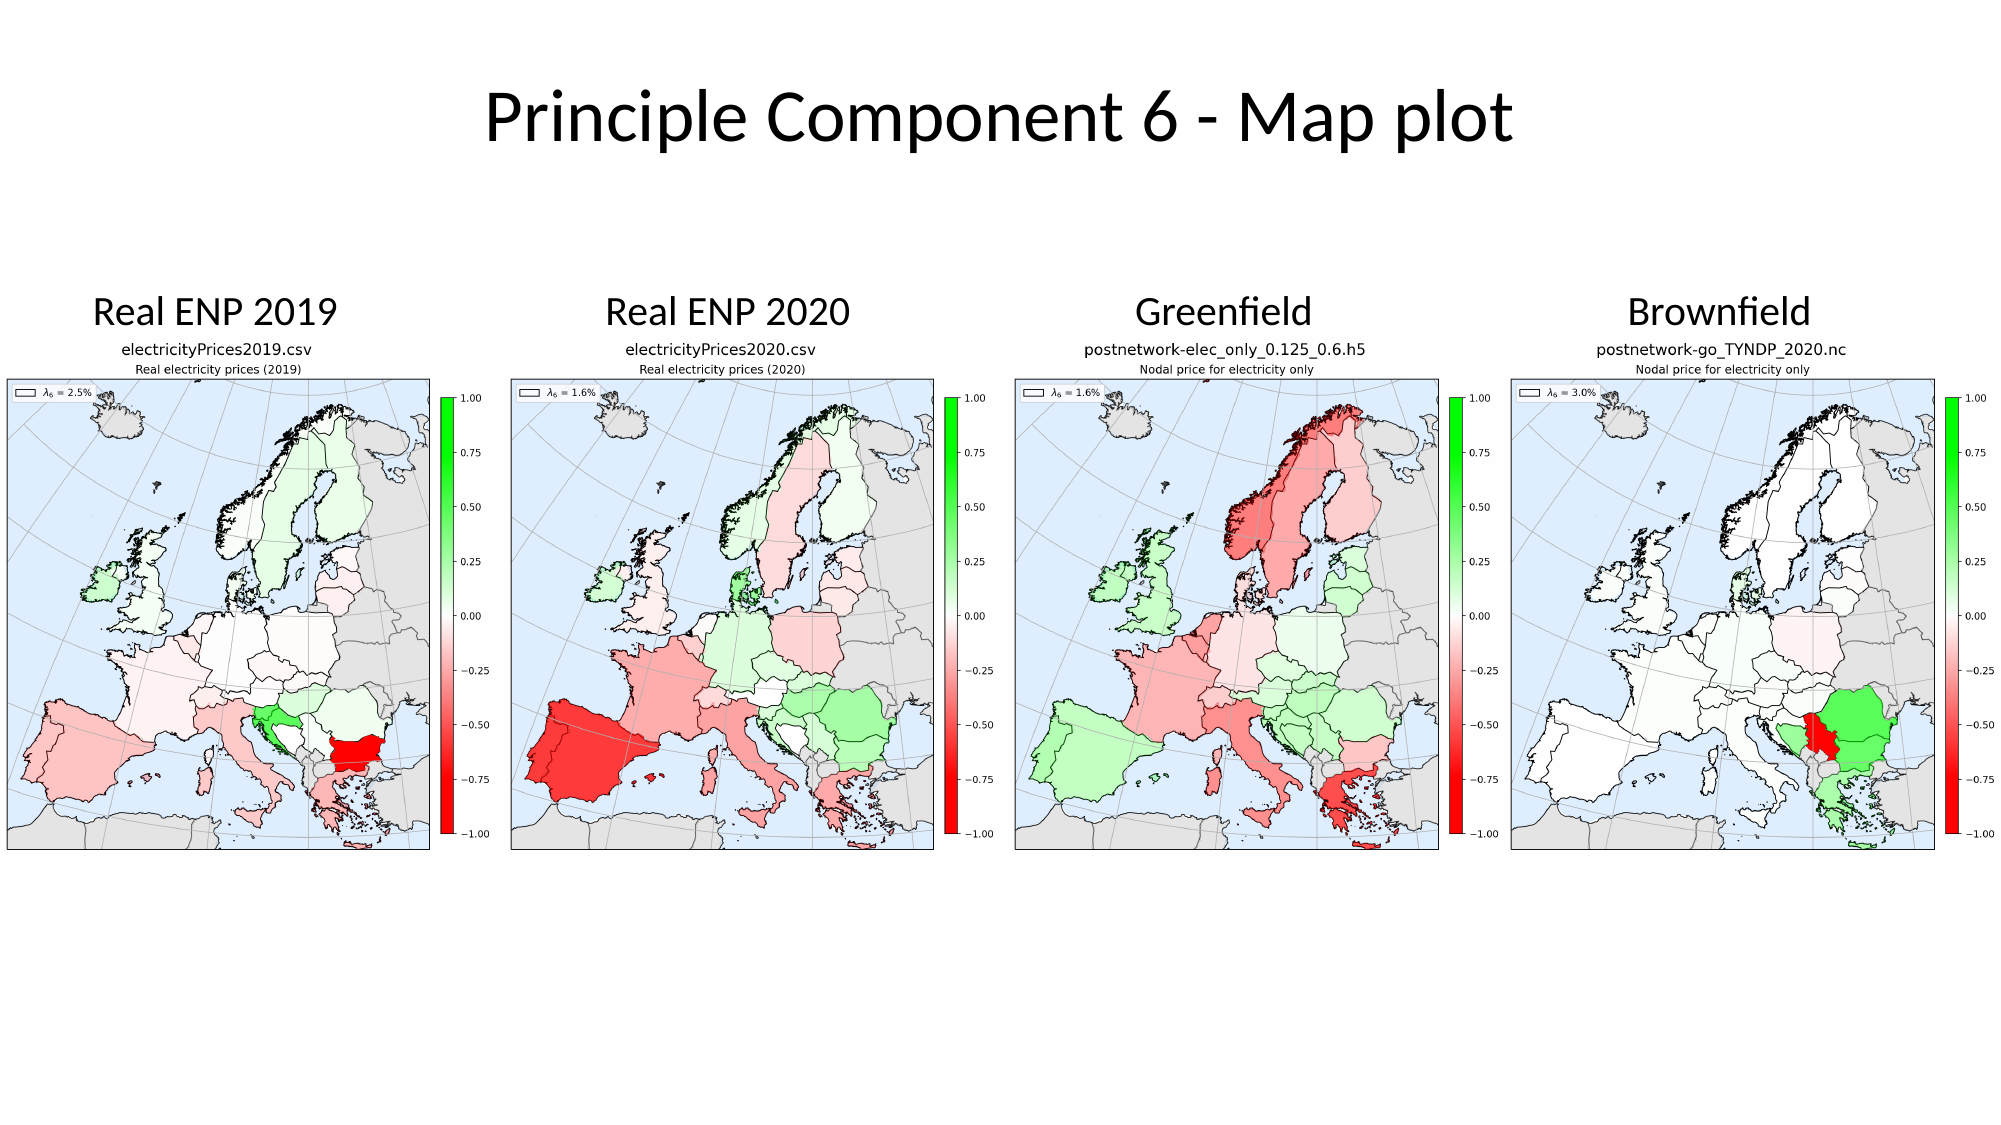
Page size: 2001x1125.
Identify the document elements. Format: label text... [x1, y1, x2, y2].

text_box Real ENP 2019 [78, 276, 353, 334]
picture [504, 336, 1000, 857]
text_box Greenfield [1120, 276, 1328, 334]
text_box Principle Component 6 - Map plot [469, 59, 1531, 165]
text_box Real ENP 2020 [590, 276, 866, 334]
picture [1008, 336, 2000, 857]
picture [0, 336, 496, 857]
text_box Brownfield [1612, 276, 1827, 334]
